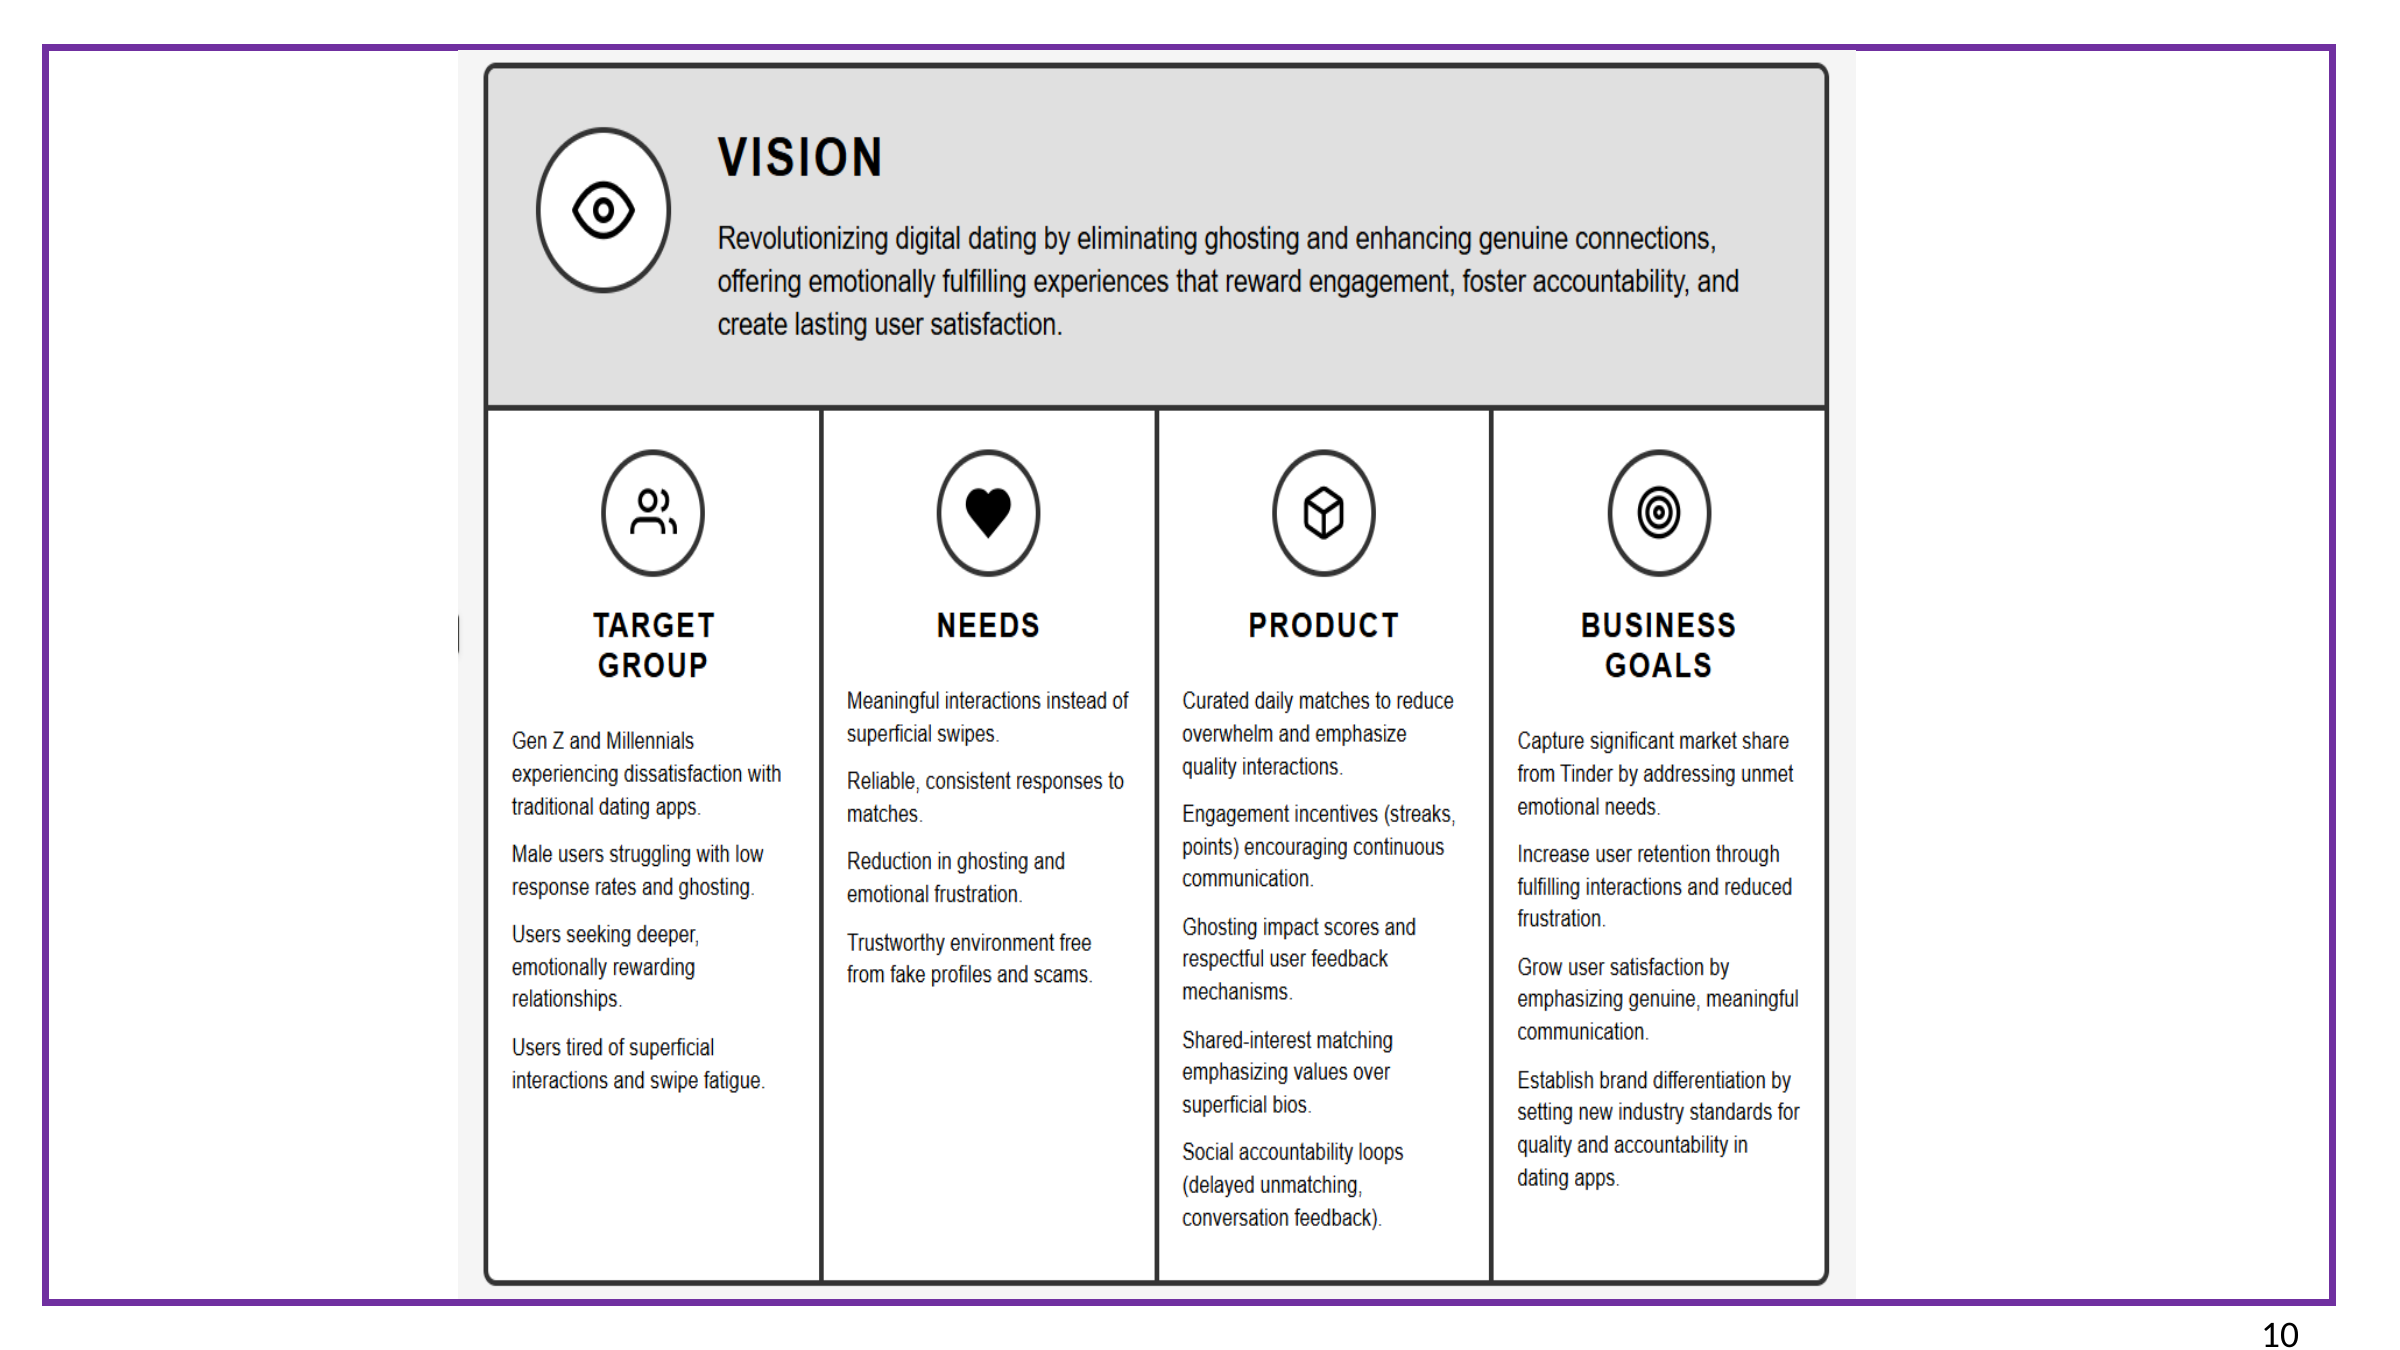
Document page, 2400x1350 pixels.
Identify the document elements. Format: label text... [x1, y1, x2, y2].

picture [458, 50, 1856, 1299]
text_box 10 [2246, 1302, 2355, 1350]
text_box [44, 47, 2333, 1303]
